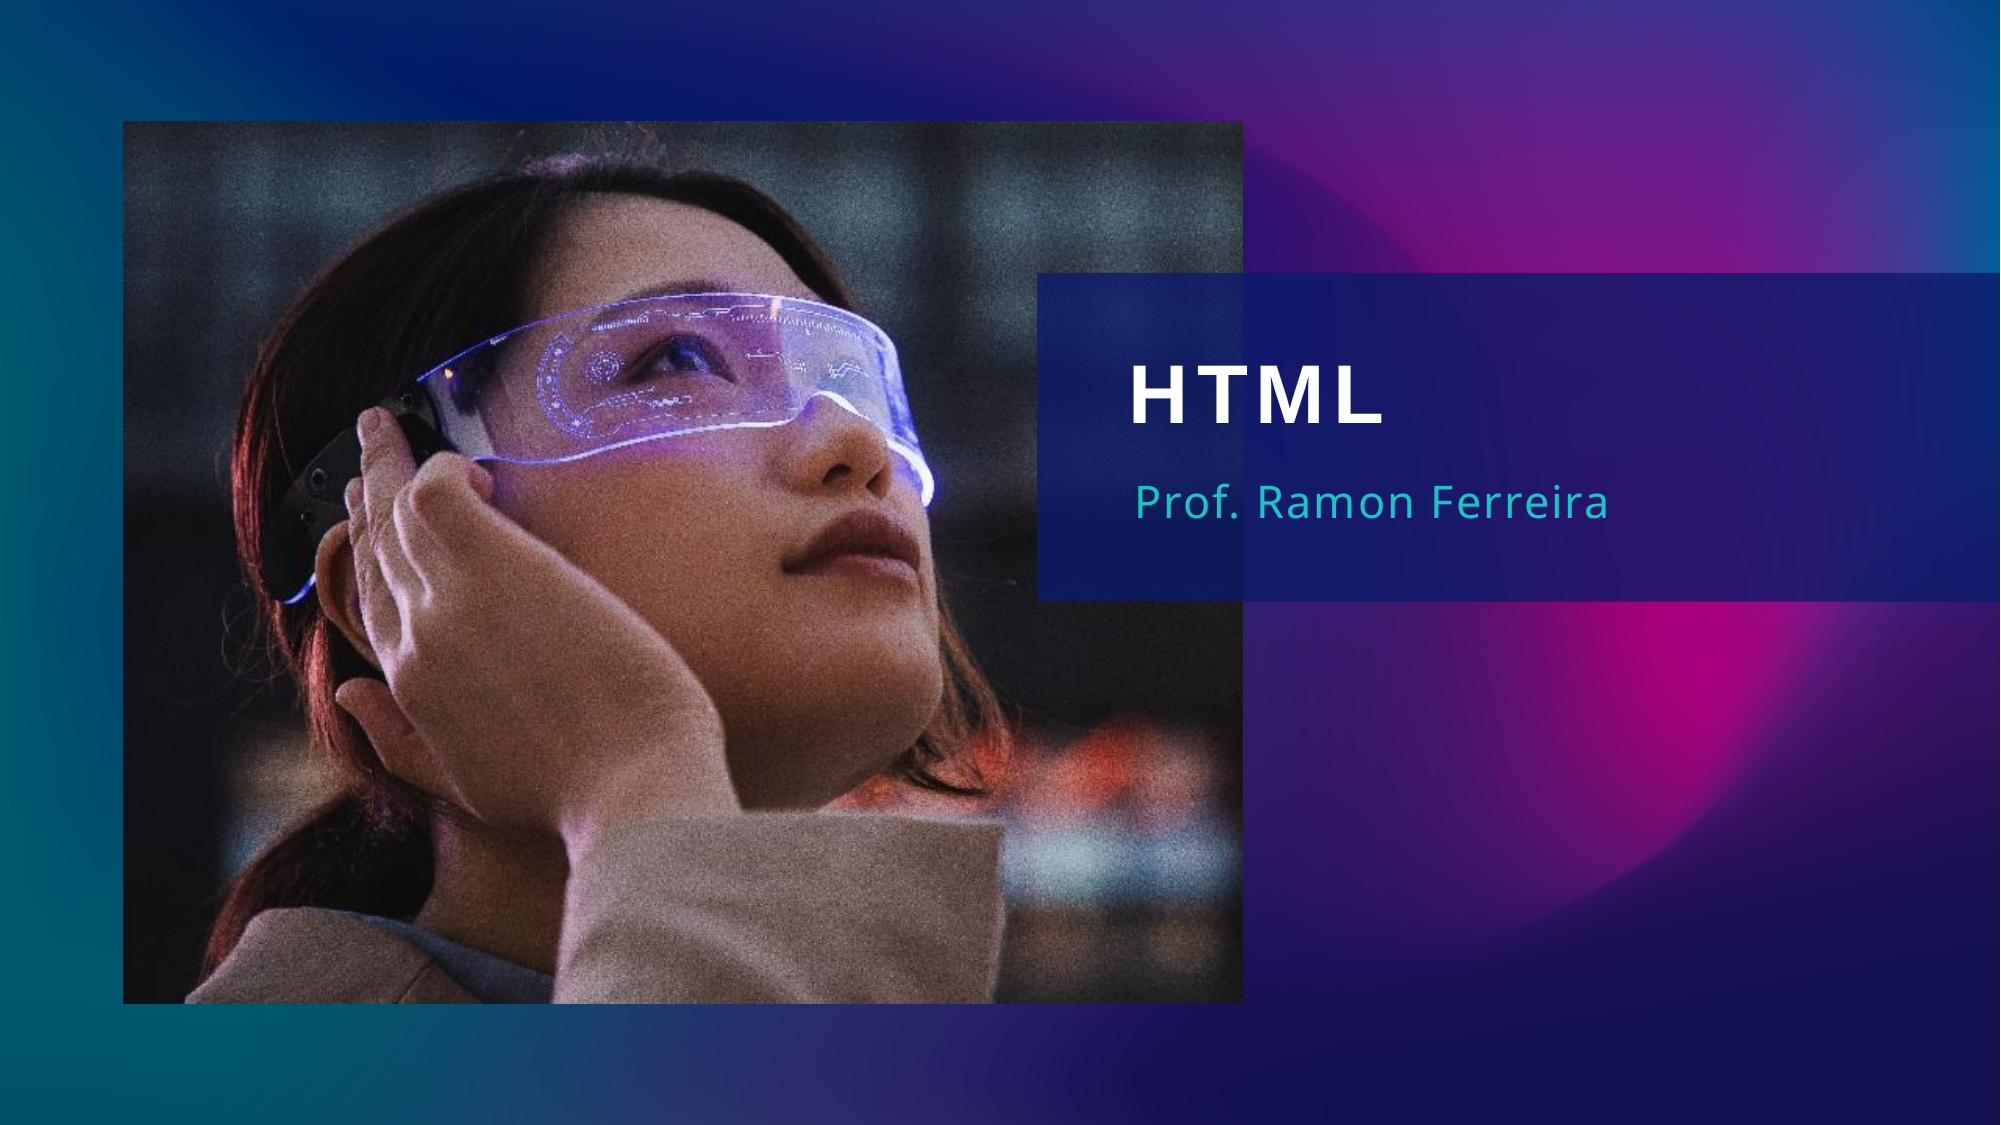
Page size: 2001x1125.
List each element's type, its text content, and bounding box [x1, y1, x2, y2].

picture [0, 0, 2000, 1125]
list Prof. Ramon Ferreira [1243, 472, 1927, 536]
title HTML [1243, 272, 2000, 602]
